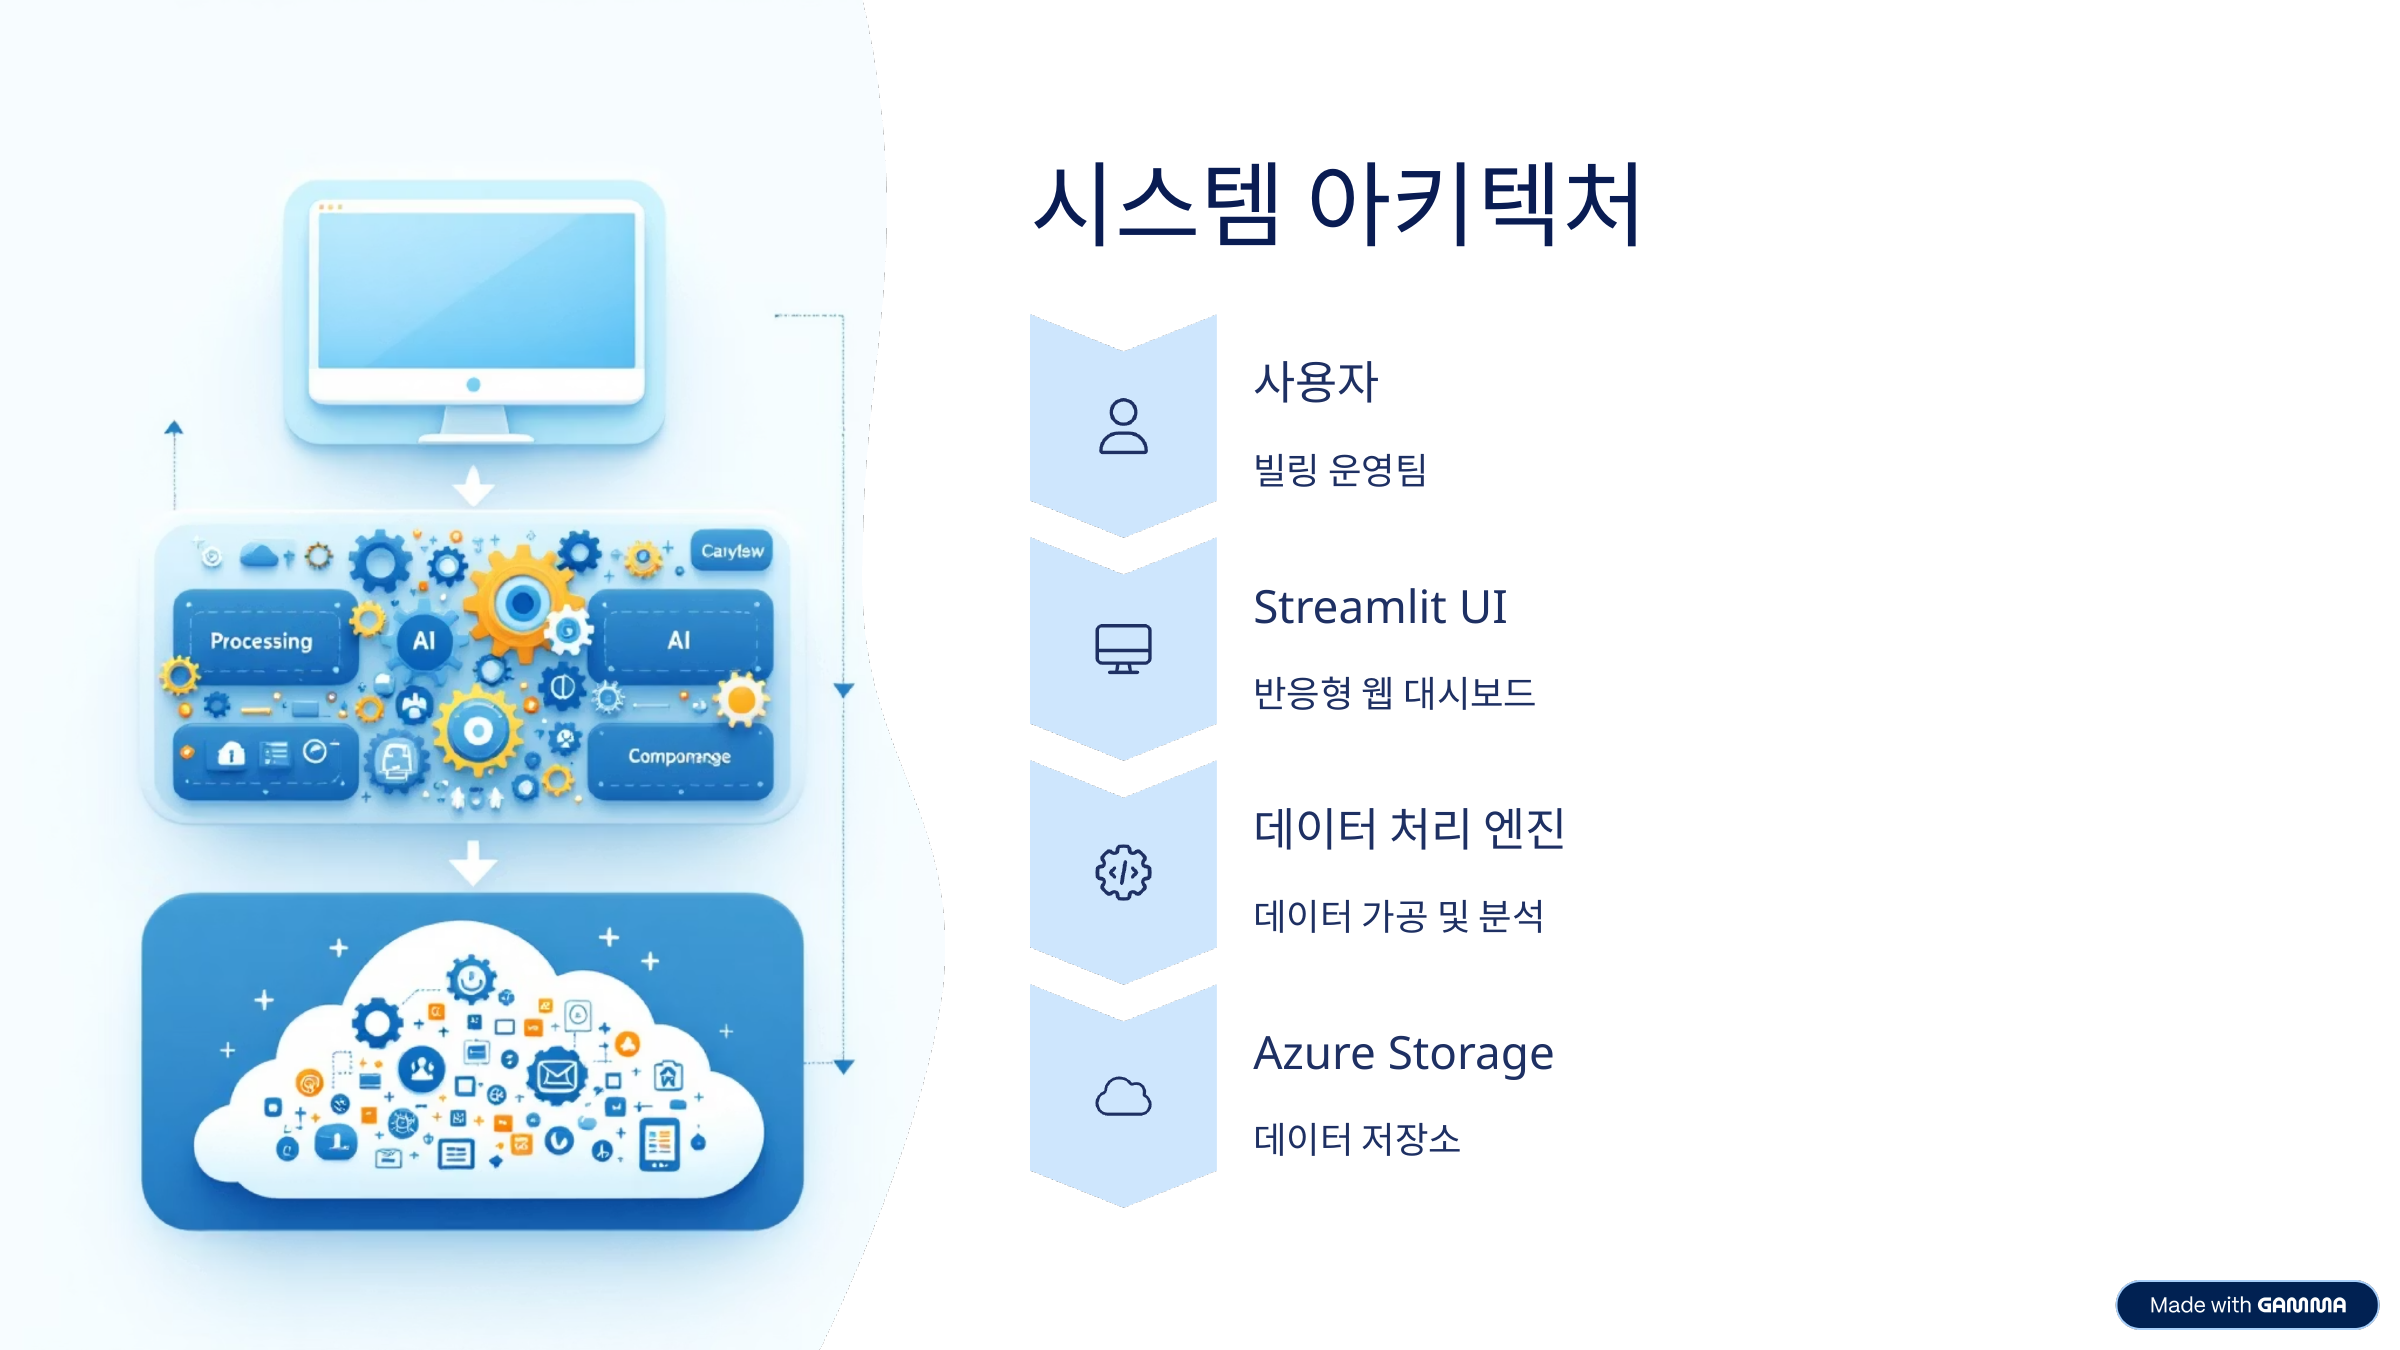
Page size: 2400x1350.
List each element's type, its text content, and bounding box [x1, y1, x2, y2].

text_box 데이터 처리 엔진 [1253, 798, 1719, 857]
text_box Streamlit UI [1253, 574, 1719, 634]
text_box 빌링 운영팀 [1253, 432, 2270, 492]
picture [1030, 314, 1217, 1208]
text_box Azure Storage [1253, 1021, 1719, 1080]
text_box 반응형 웹 대시보드 [1253, 655, 2270, 715]
text_box 데이터 저장소 [1253, 1101, 2270, 1162]
picture [2106, 1271, 2389, 1339]
text_box 사용자 [1253, 351, 1719, 410]
picture [0, 0, 945, 1350]
text_box 시스템 아키텍처 [1030, 142, 1961, 259]
text_box 데이터 가공 및 분석 [1253, 878, 2270, 939]
